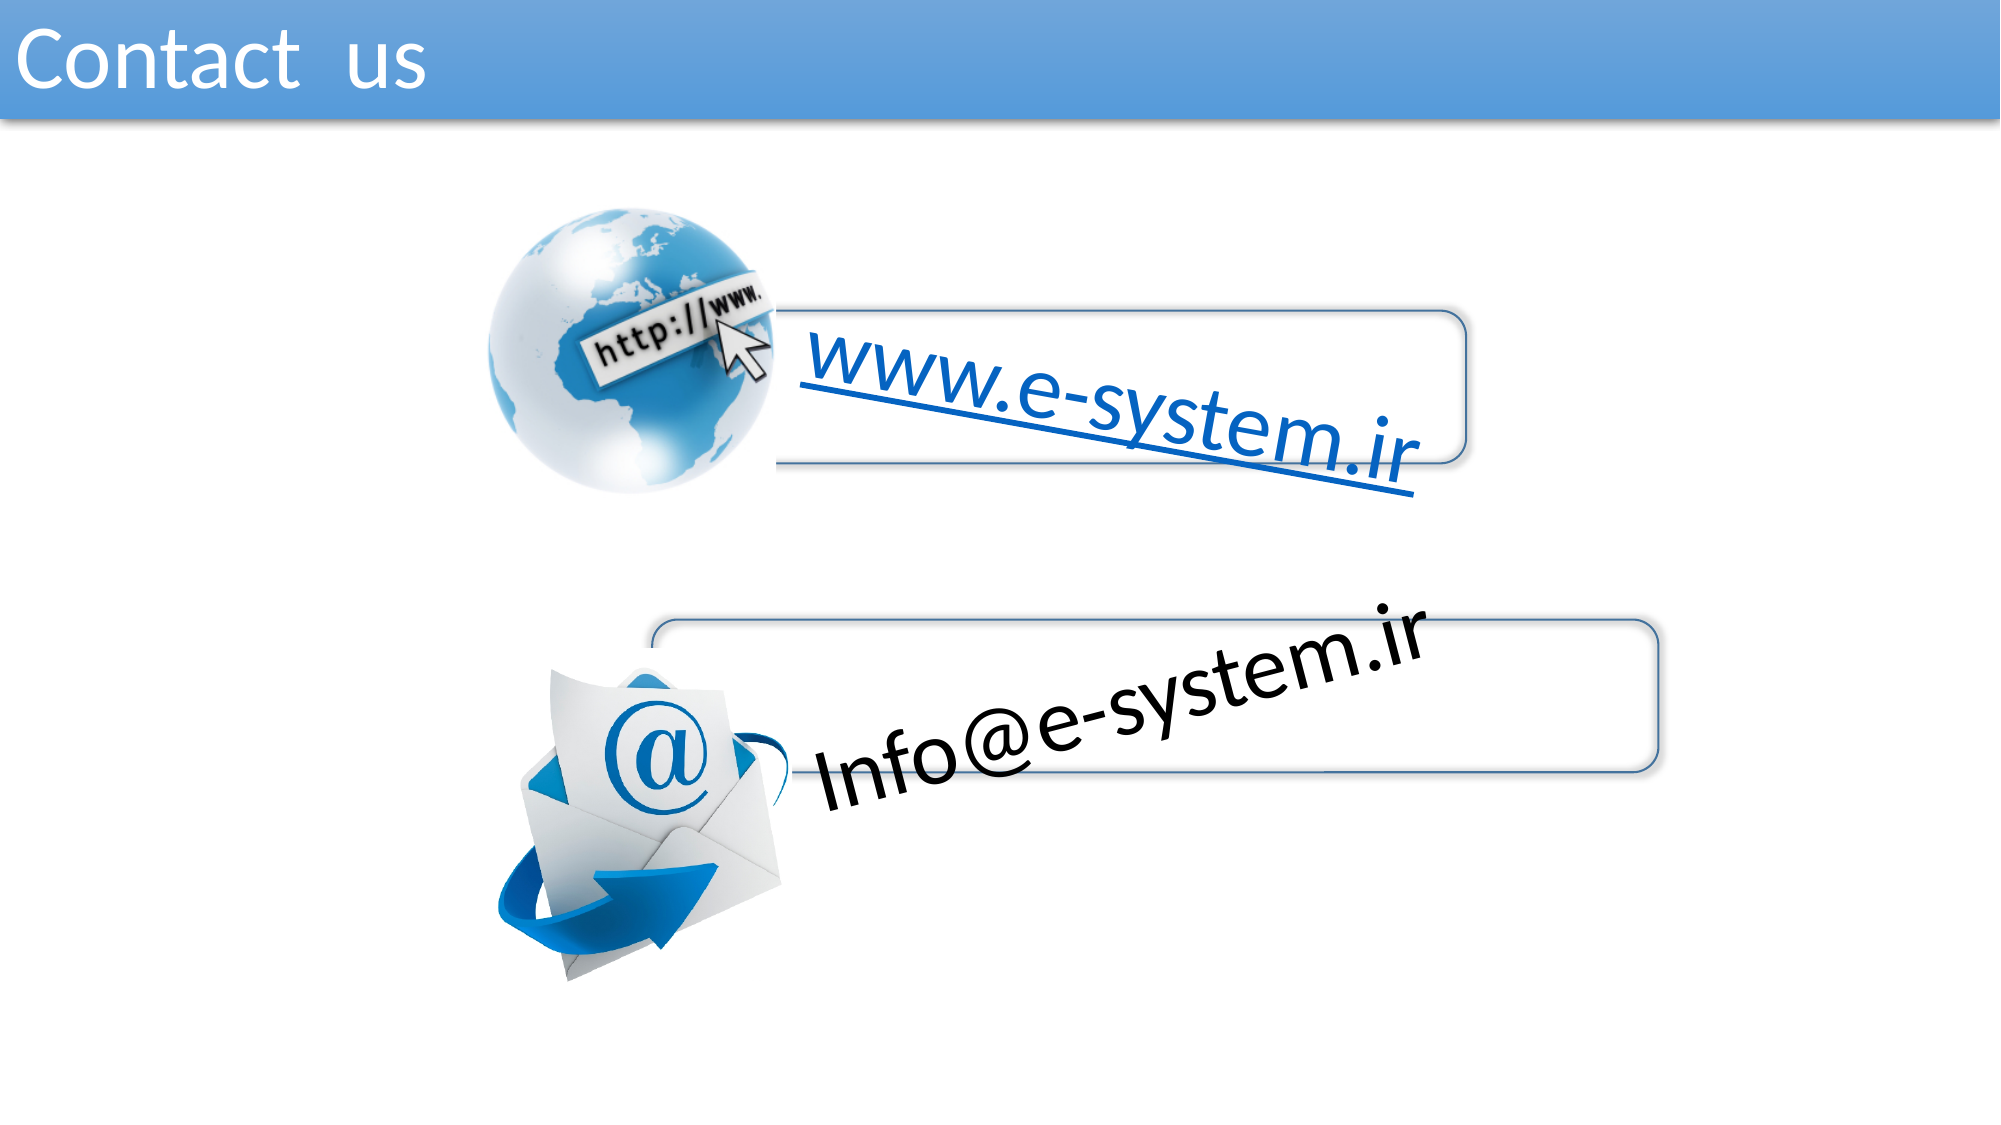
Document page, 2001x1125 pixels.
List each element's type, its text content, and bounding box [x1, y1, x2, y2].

text_box [1083, 618, 1660, 774]
text_box Info@e-system.ir [793, 548, 1481, 843]
picture [466, 648, 793, 983]
text_box www.e-system.ir [782, 275, 1448, 515]
text_box [777, 309, 1145, 465]
text_box [651, 618, 1179, 719]
text_box [995, 309, 1468, 465]
text_box Contact us [0, 0, 2000, 119]
picture [485, 205, 777, 498]
text_box [793, 759, 797, 774]
